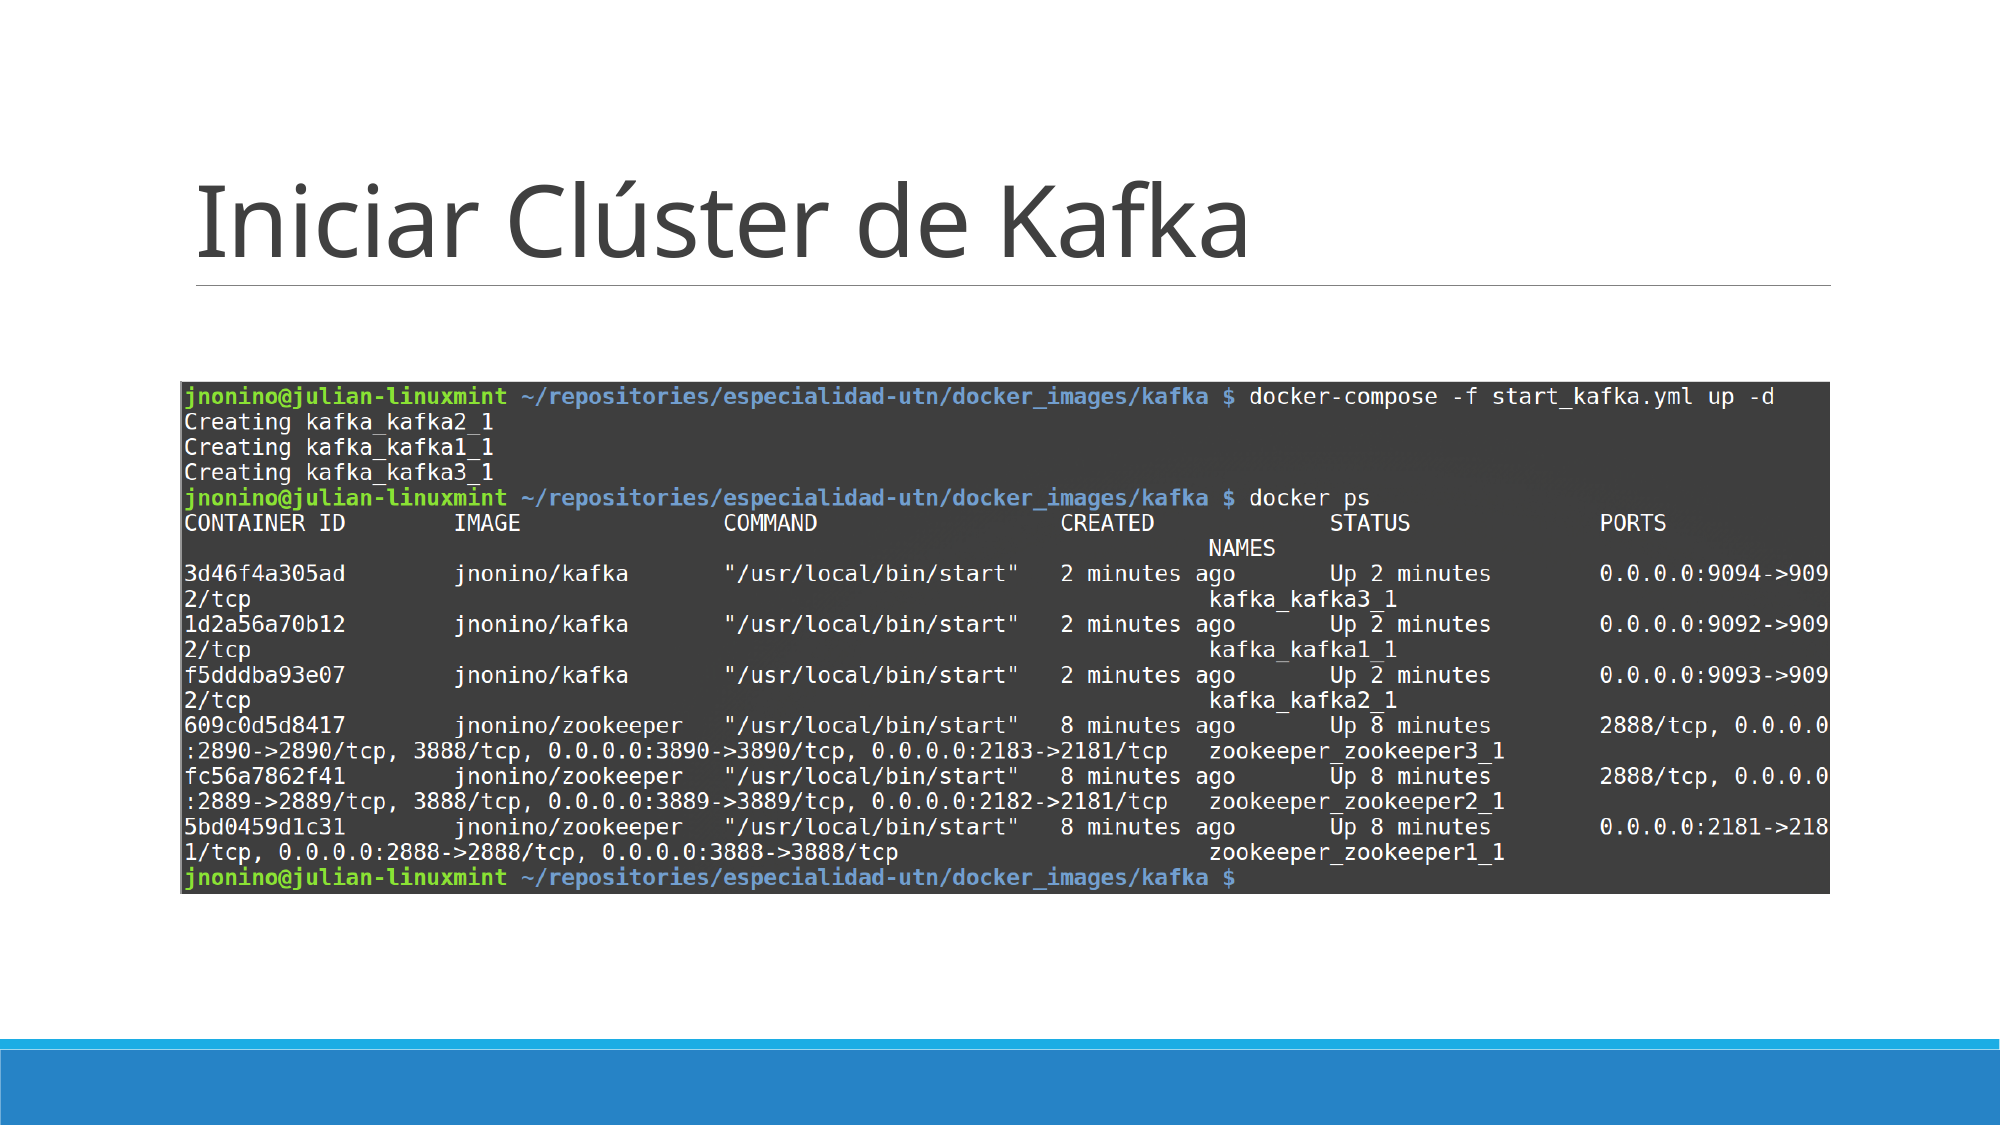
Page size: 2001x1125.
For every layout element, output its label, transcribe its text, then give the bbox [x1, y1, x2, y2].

title Iniciar Clúster de Kafka [180, 47, 1830, 285]
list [179, 381, 1831, 895]
